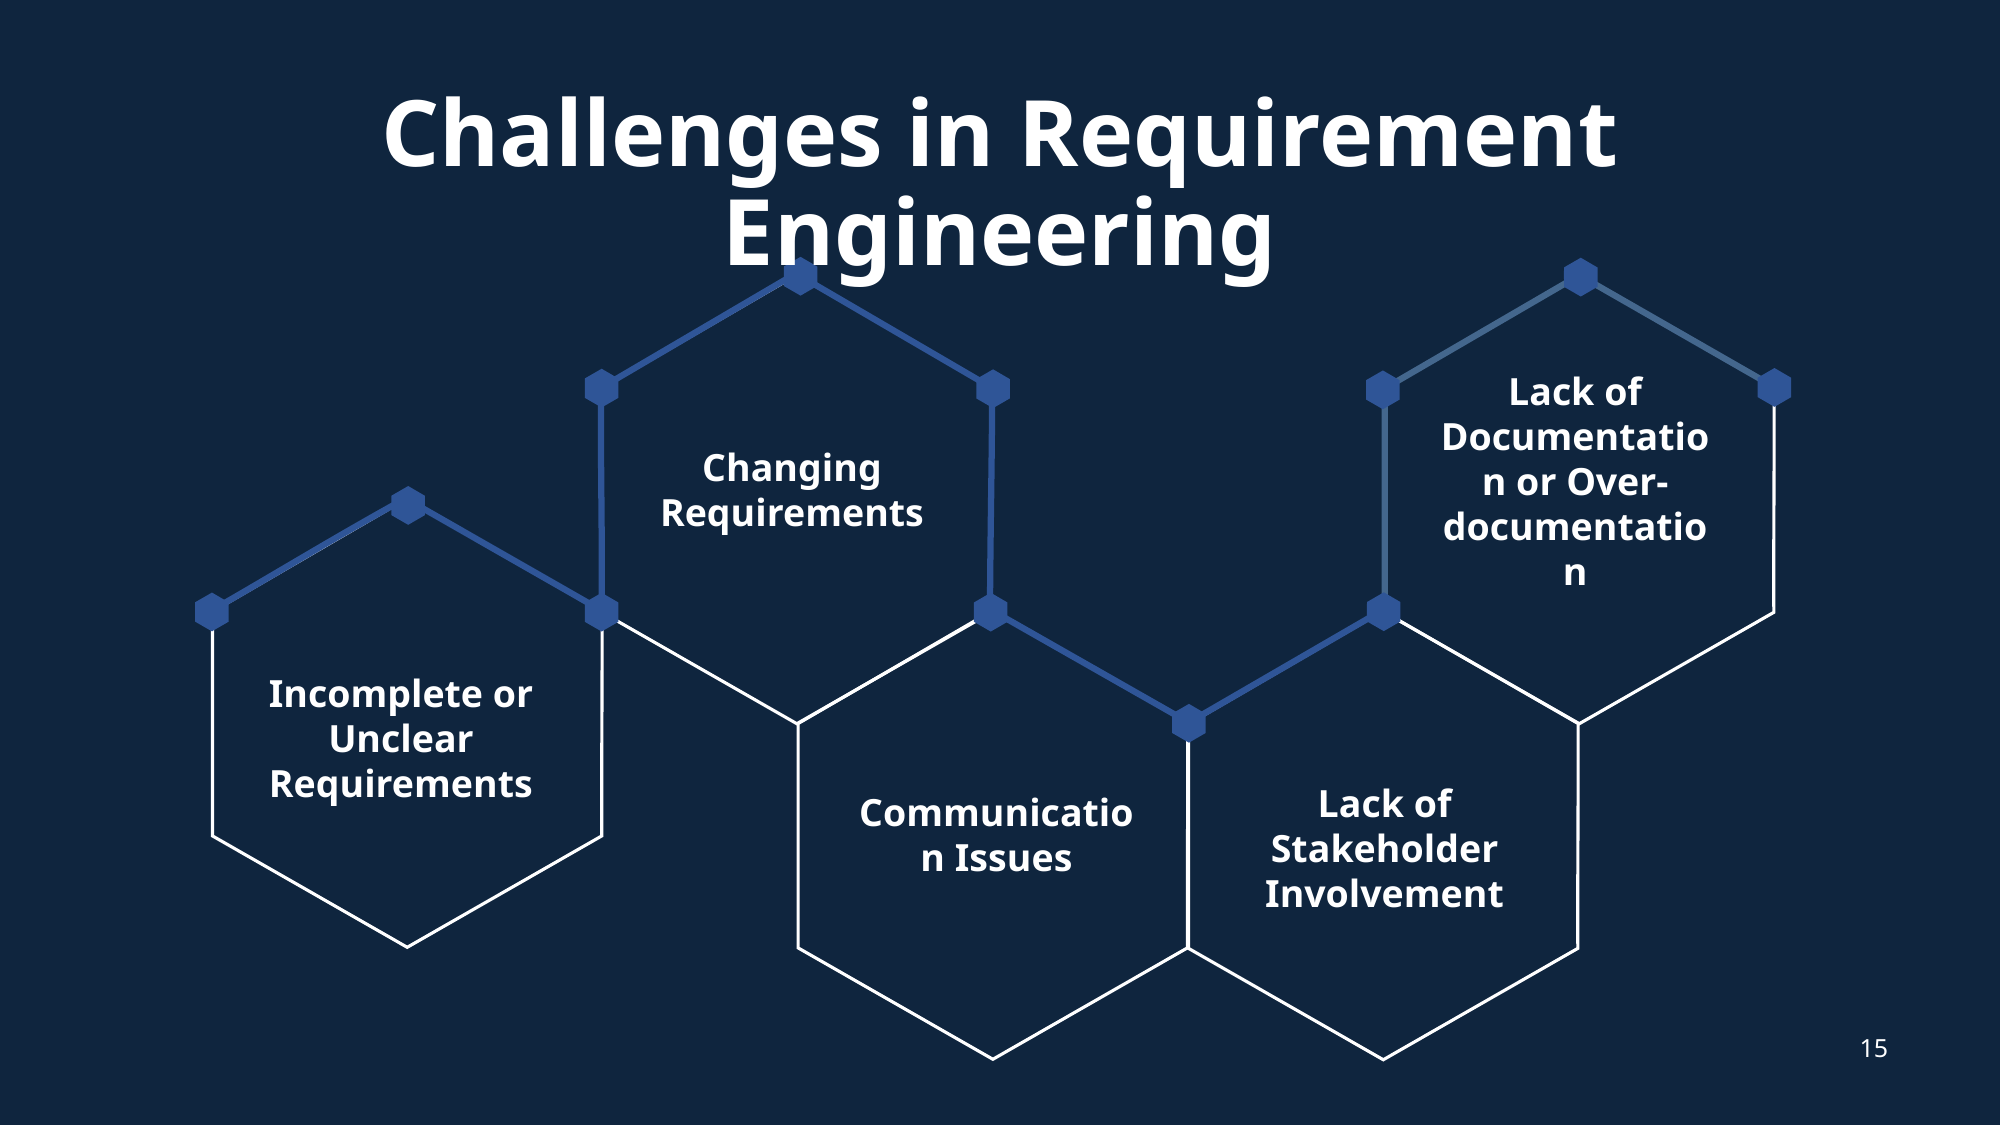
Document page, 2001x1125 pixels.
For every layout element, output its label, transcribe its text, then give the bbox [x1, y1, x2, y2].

list Changing Requirements [638, 458, 947, 542]
list Communication Issues [842, 803, 1151, 887]
slide_number 15 [1836, 1020, 1912, 1080]
list Lack of Stakeholder Involvement [1230, 763, 1539, 923]
title Challenges in Requirement Engineering [137, 79, 1863, 203]
list Incomplete or Unclear Requirements [247, 653, 556, 813]
list Lack of Documentation or Over-documentation [1421, 397, 1730, 601]
